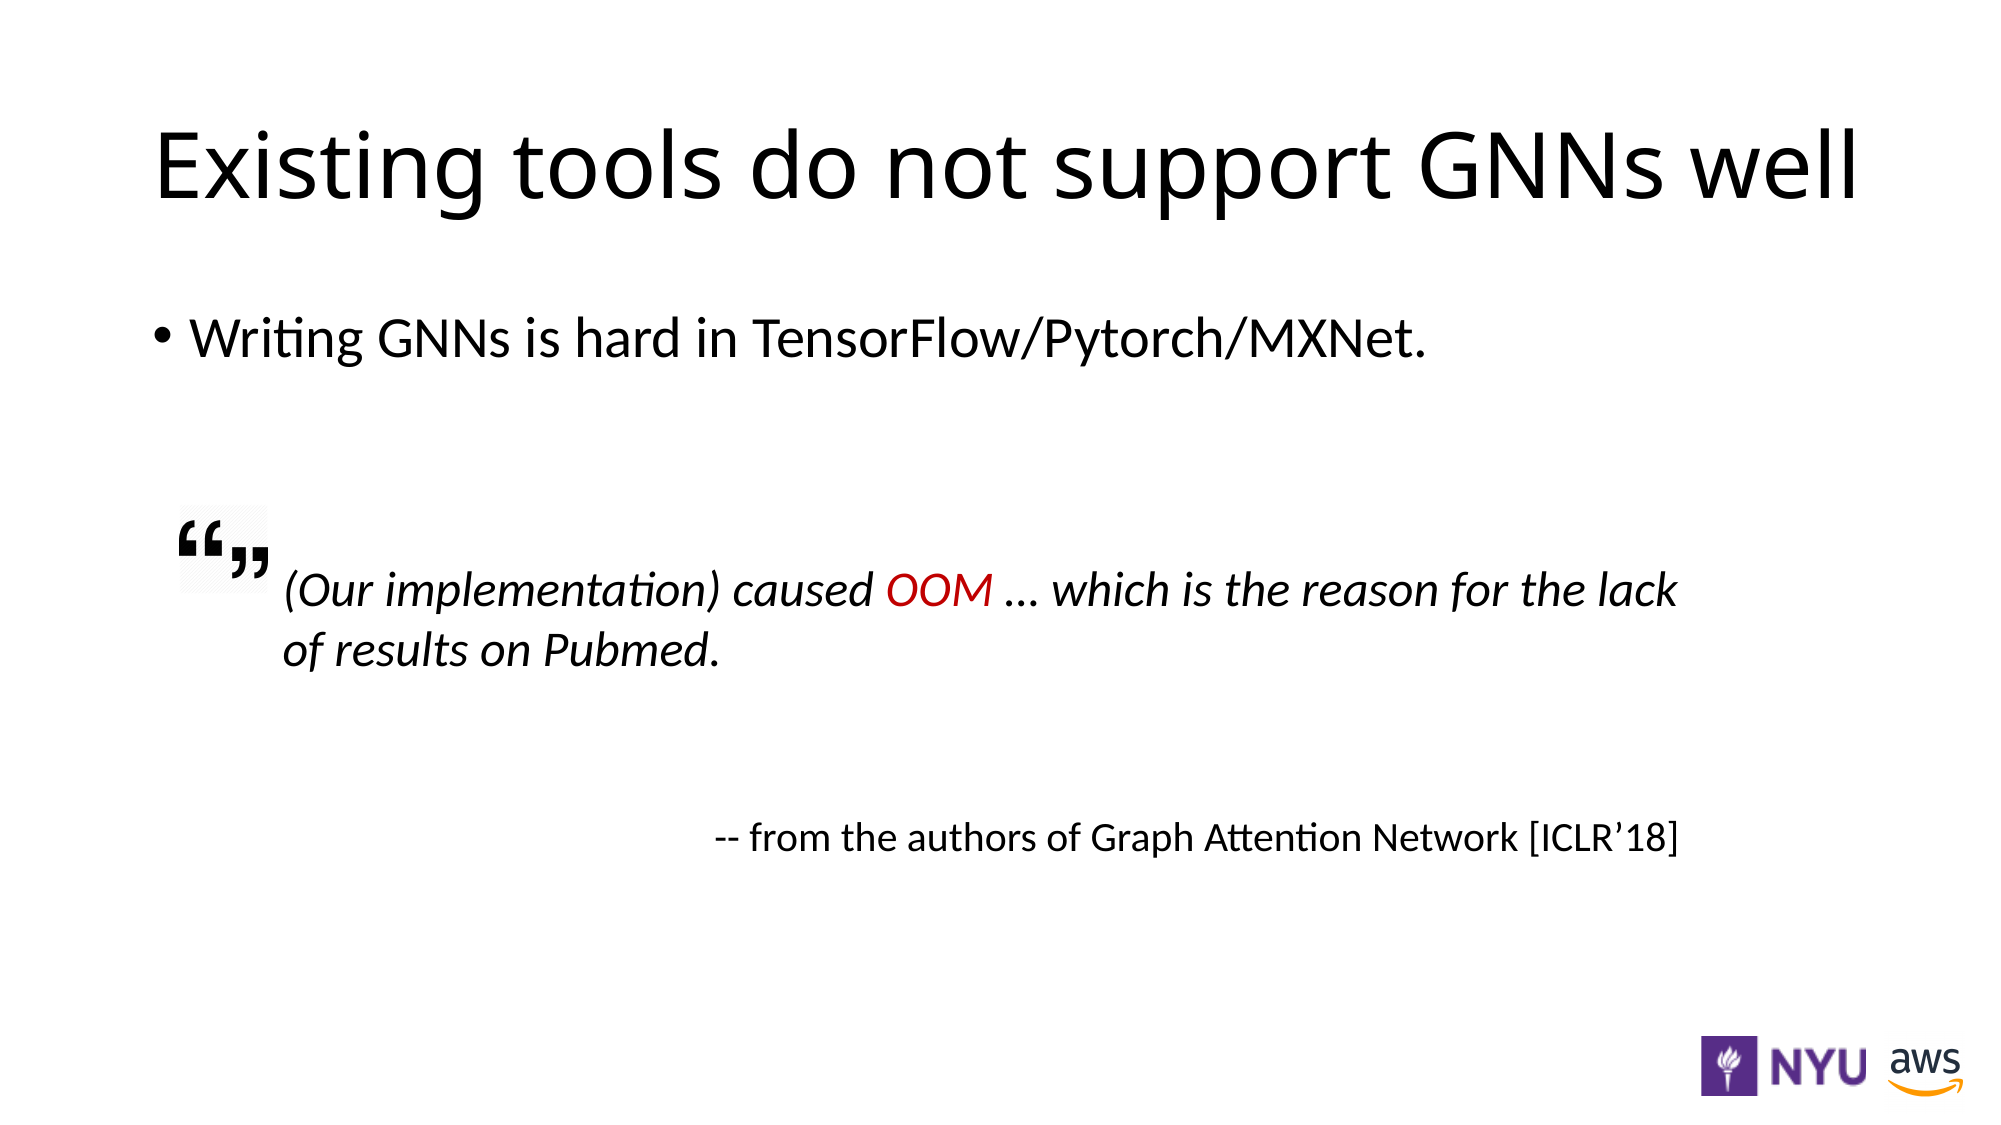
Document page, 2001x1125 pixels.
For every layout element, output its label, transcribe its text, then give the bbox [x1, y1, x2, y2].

title Existing tools do not support GNNs well [137, 59, 1960, 278]
picture [179, 504, 268, 594]
text_box -- from the authors of Graph Attention Network [ICLR’18] [699, 802, 1695, 867]
list Writing GNNs is hard in TensorFlow/Pytorch/MXNet. [137, 299, 1863, 399]
picture [1884, 1031, 1965, 1114]
text_box (Our implementation) caused OOM … which is the reason for the lack of results on Pubmed. [267, 548, 1733, 744]
